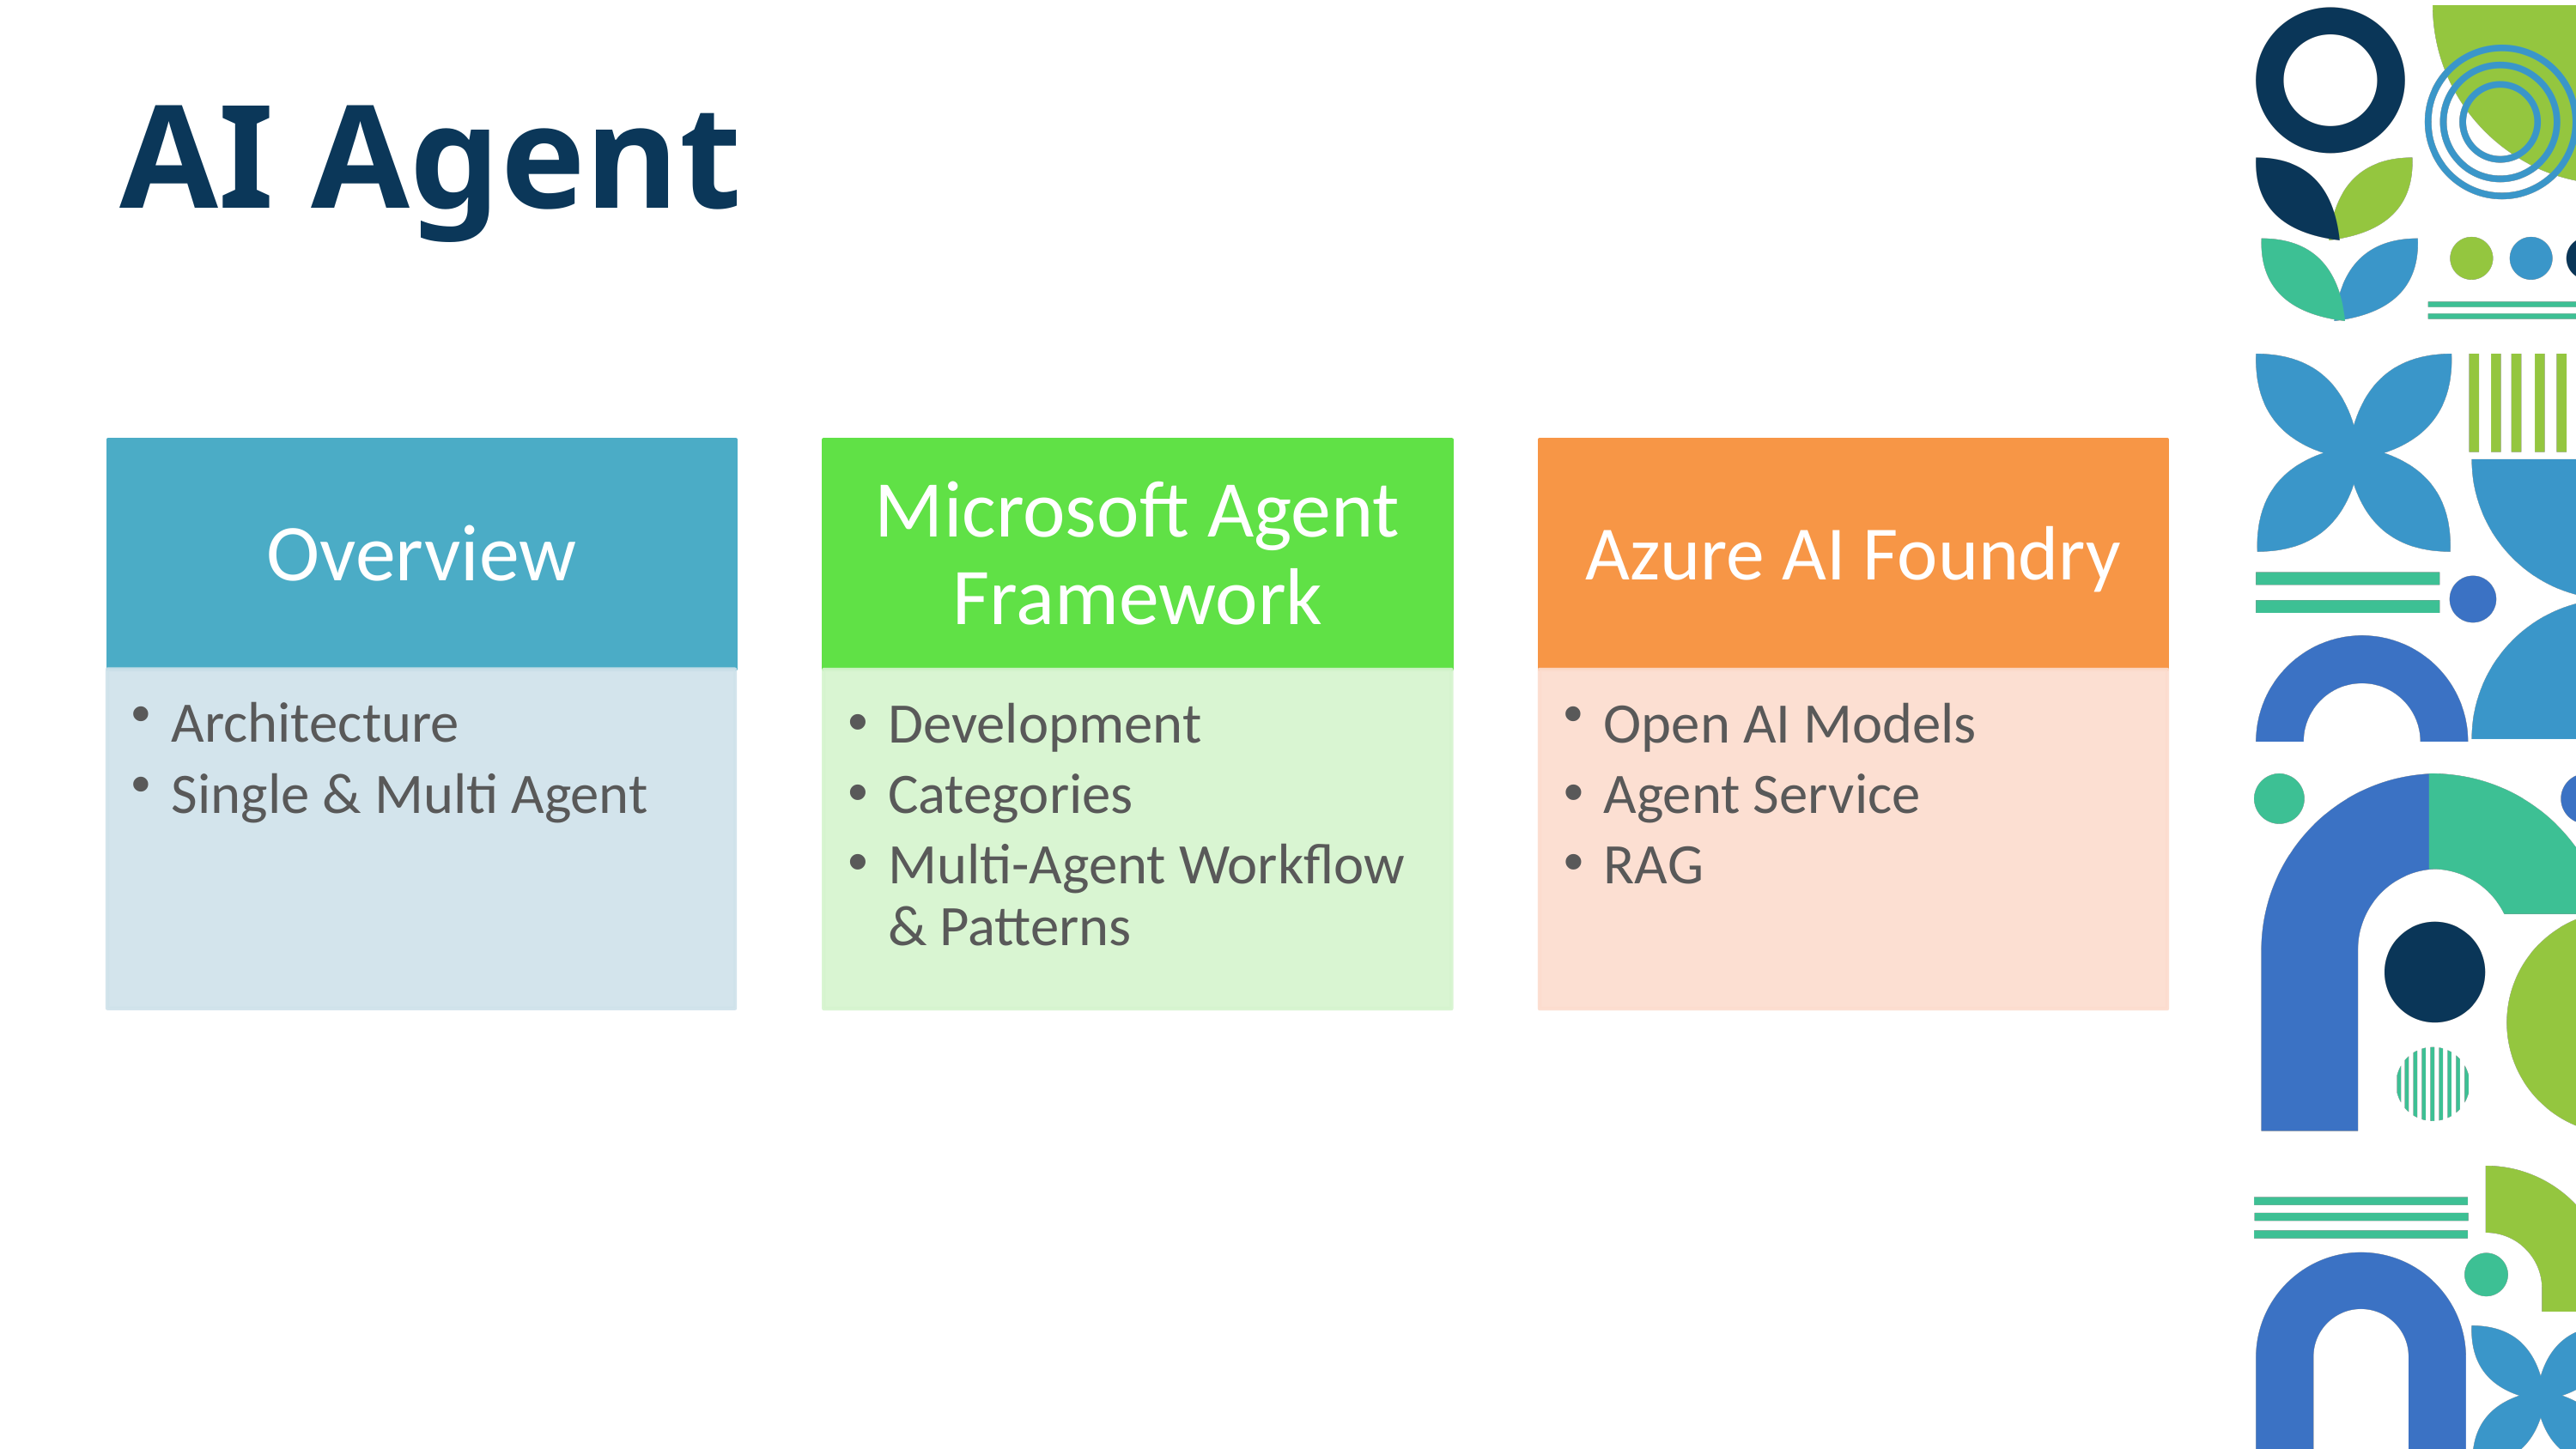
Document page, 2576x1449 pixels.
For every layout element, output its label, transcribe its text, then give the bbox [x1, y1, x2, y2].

picture [2254, 5, 2576, 321]
picture [2254, 773, 2576, 1133]
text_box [106, 385, 2169, 1063]
picture [2254, 354, 2576, 742]
picture [2254, 1166, 2576, 1449]
title AI Agent [107, 58, 1846, 233]
